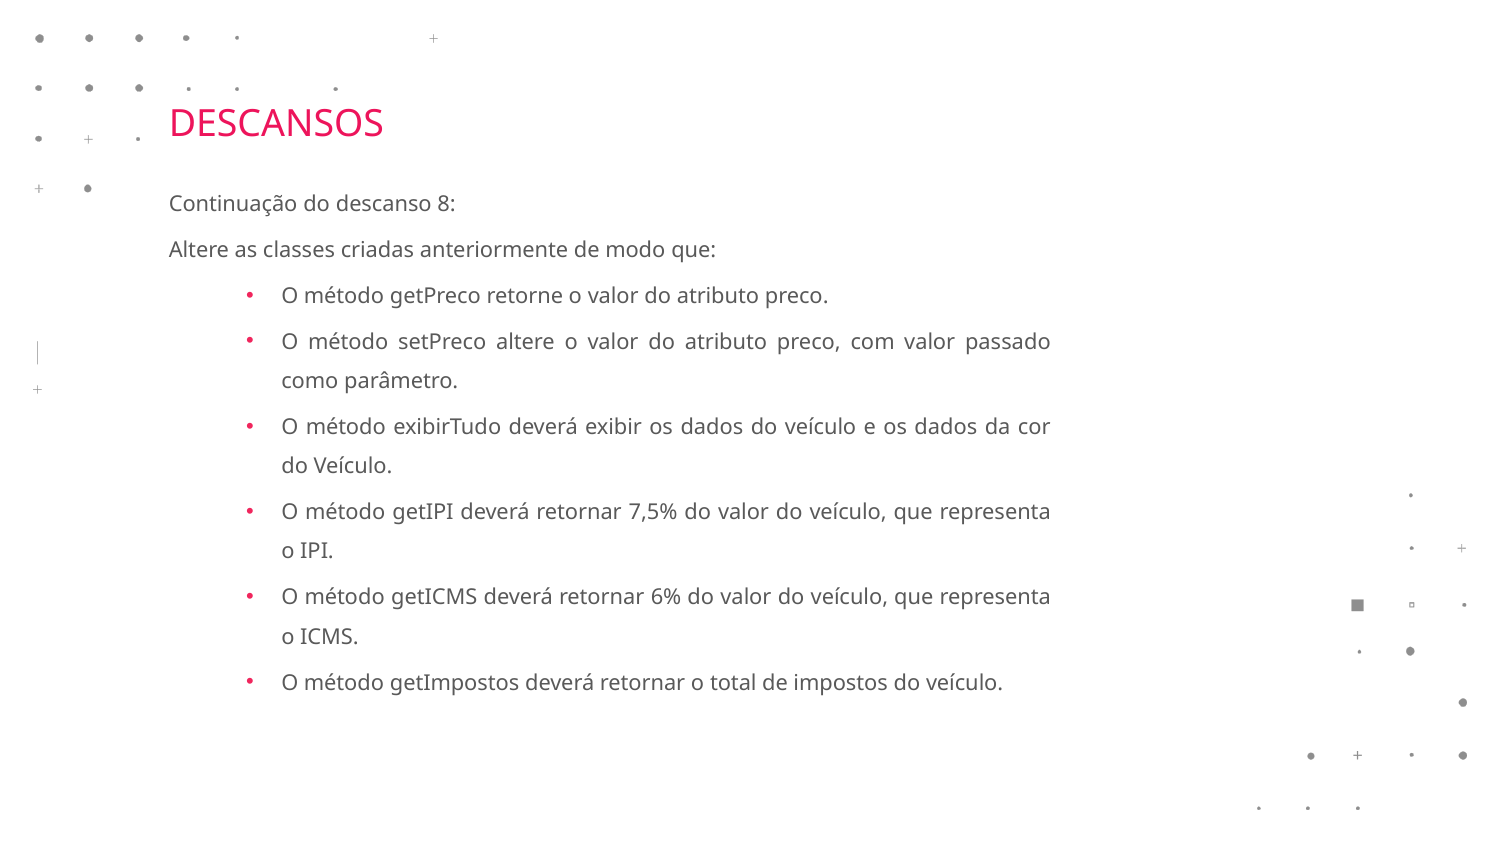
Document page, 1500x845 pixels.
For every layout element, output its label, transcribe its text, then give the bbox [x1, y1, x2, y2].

picture [33, 34, 1467, 810]
text_box DESCANSOS [154, 91, 809, 152]
text_box Continuação do descanso 8: Altere as classes criadas anteriormente de modo que: O método getPreco retorne o valor do atributo preco. O método setPreco altere o valor do atributo preco, com valor passado como parâmetro. O método exibirTudo deverá exibir os dados do veículo e os dados da cor do Veículo. O método getIPI deverá retornar 7,5% do valor do veículo, que representa o IPI. O método getICMS deverá retornar 6% do valor do veículo, que representa o ICMS. O método getImpostos deverá retornar o total de impostos do veículo. [154, 170, 1067, 748]
